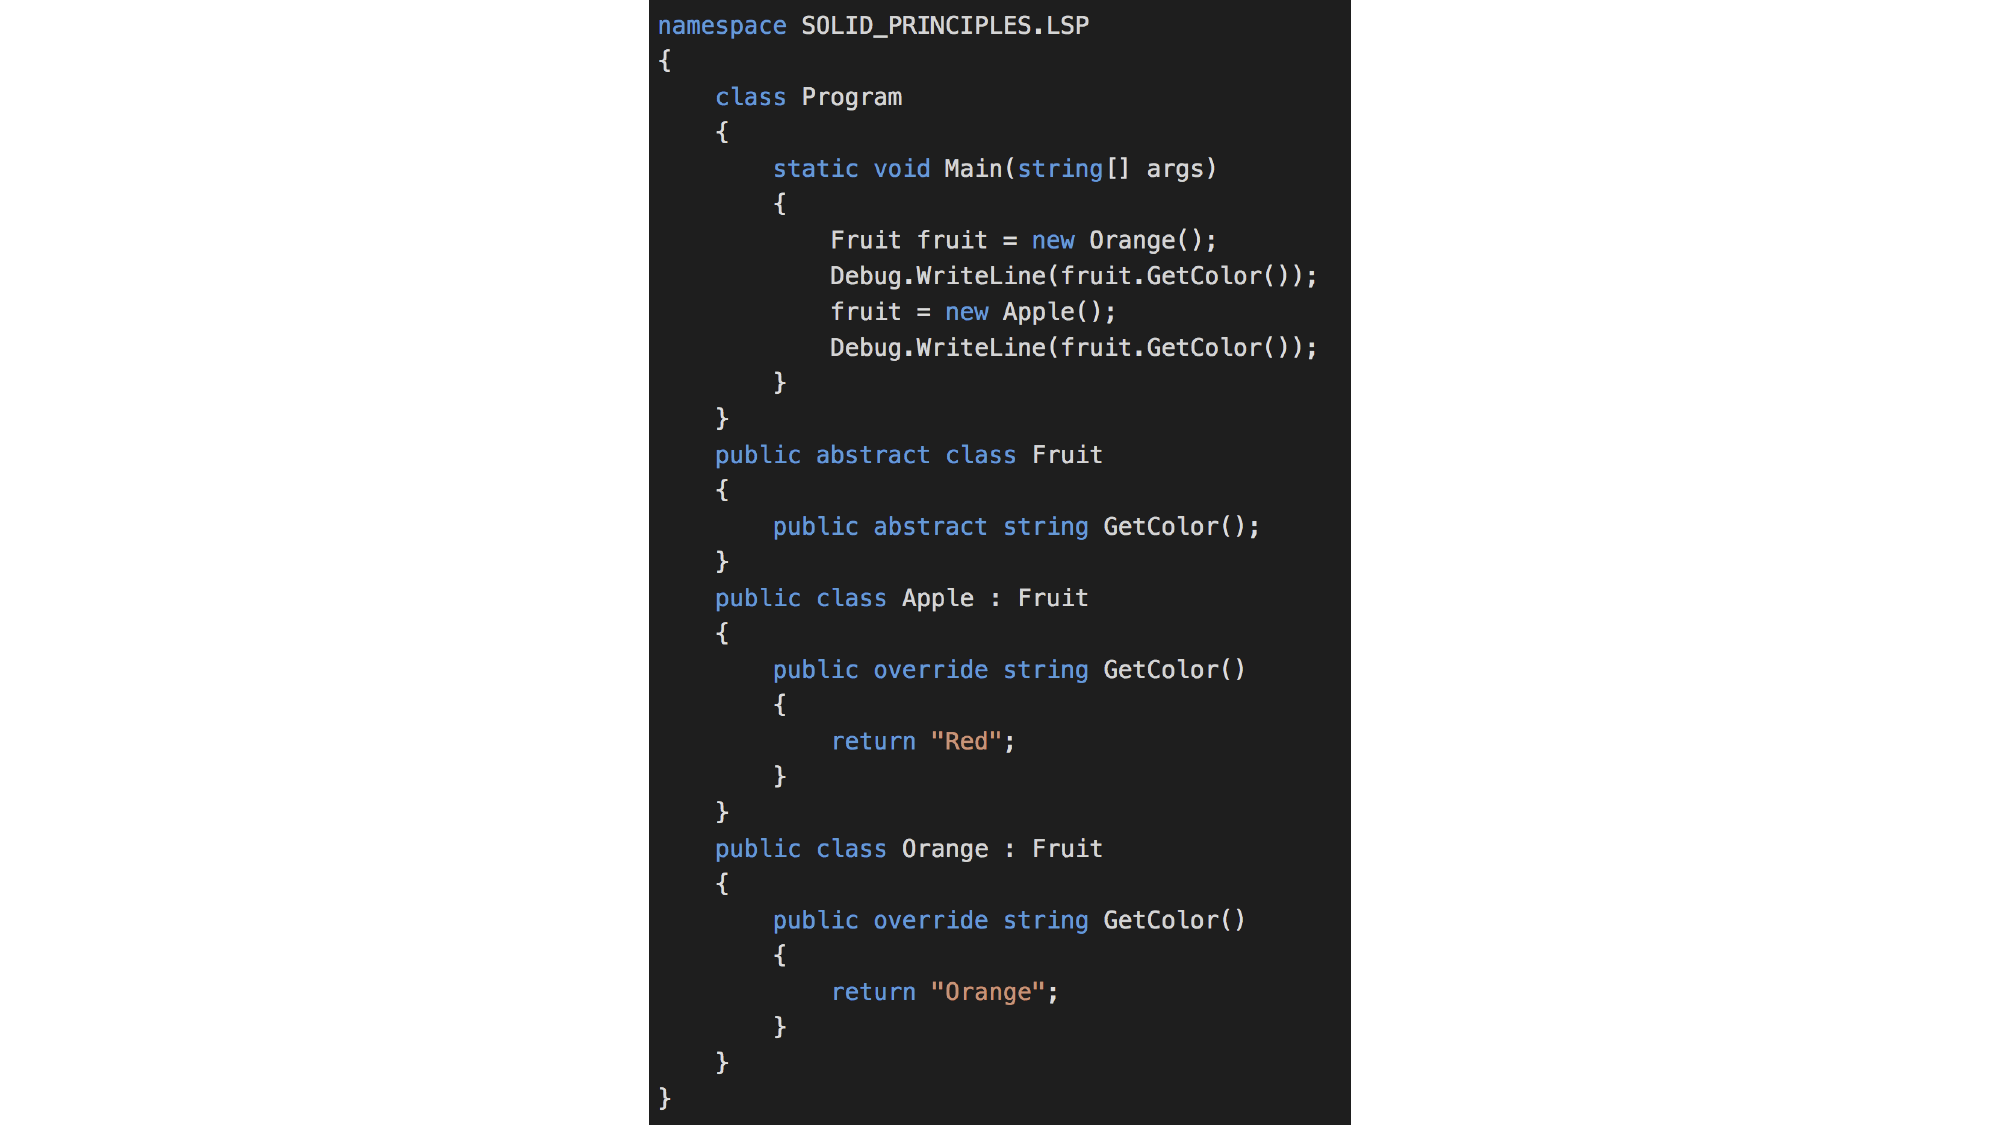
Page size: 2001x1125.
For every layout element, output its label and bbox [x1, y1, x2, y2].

picture [649, 0, 1351, 1125]
